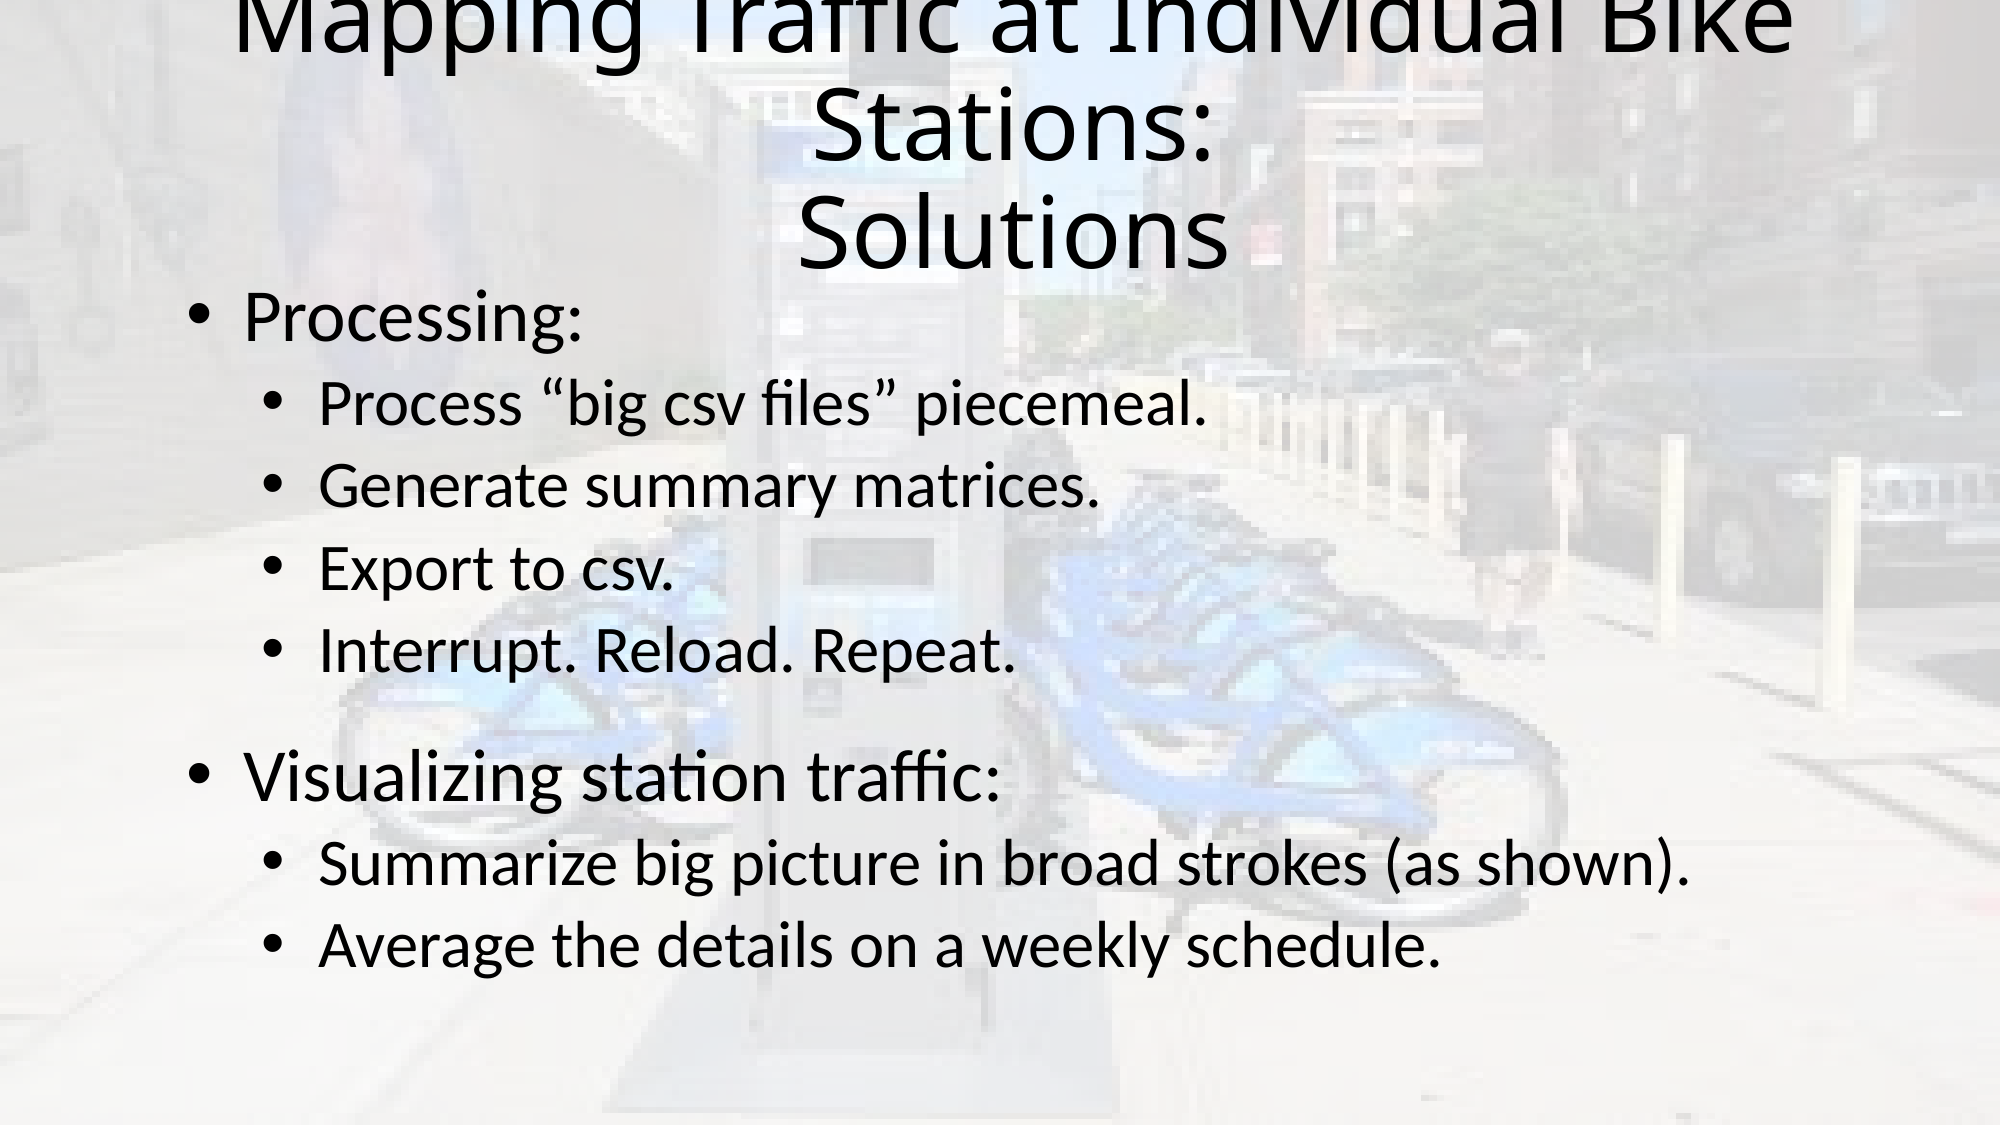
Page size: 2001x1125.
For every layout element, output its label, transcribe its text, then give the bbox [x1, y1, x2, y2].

text_box Mapping Traffic at Individual Bike Stations: Solutions [81, 19, 1947, 237]
list Processing: Process “big csv files” piecemeal. Generate summary matrices. Export to csv. Interrupt. Reload. Repeat. Visualizing station traffic: Summarize big picture in broad strokes (as shown). Average the details on a weekly schedule. [171, 268, 1885, 1032]
